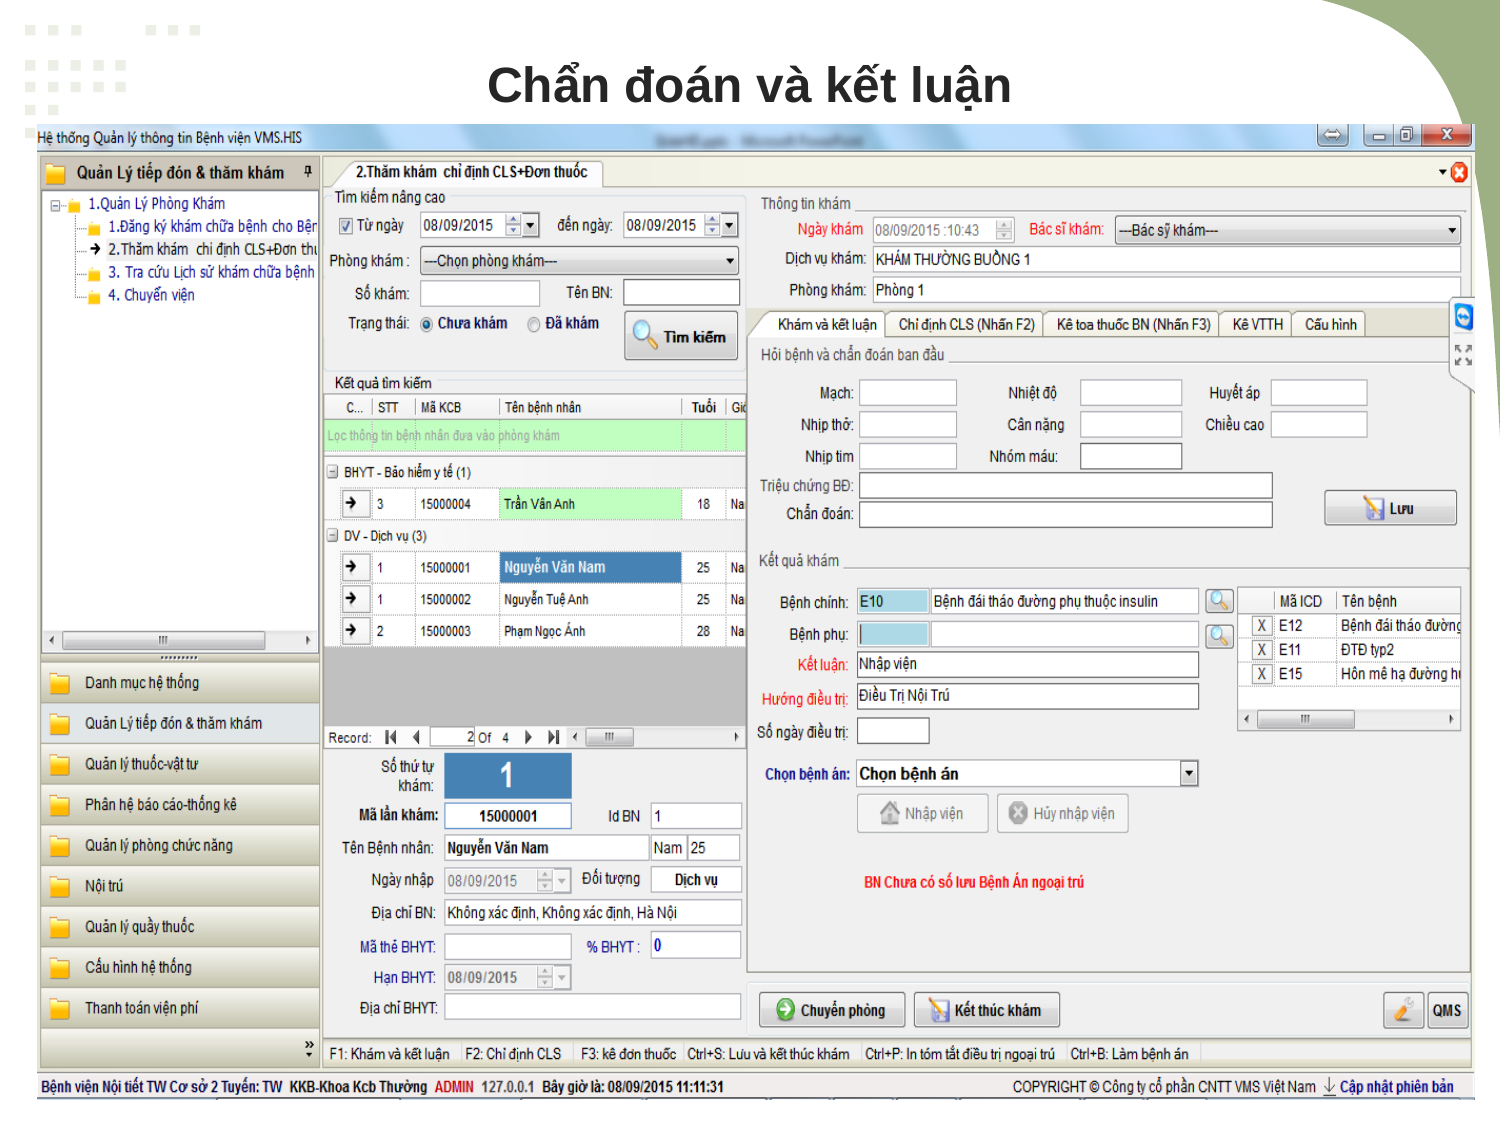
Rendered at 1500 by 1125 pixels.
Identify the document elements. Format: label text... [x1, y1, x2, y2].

title Chẩn đoán và kết luận [75, 45, 1425, 123]
picture [37, 124, 1476, 1101]
